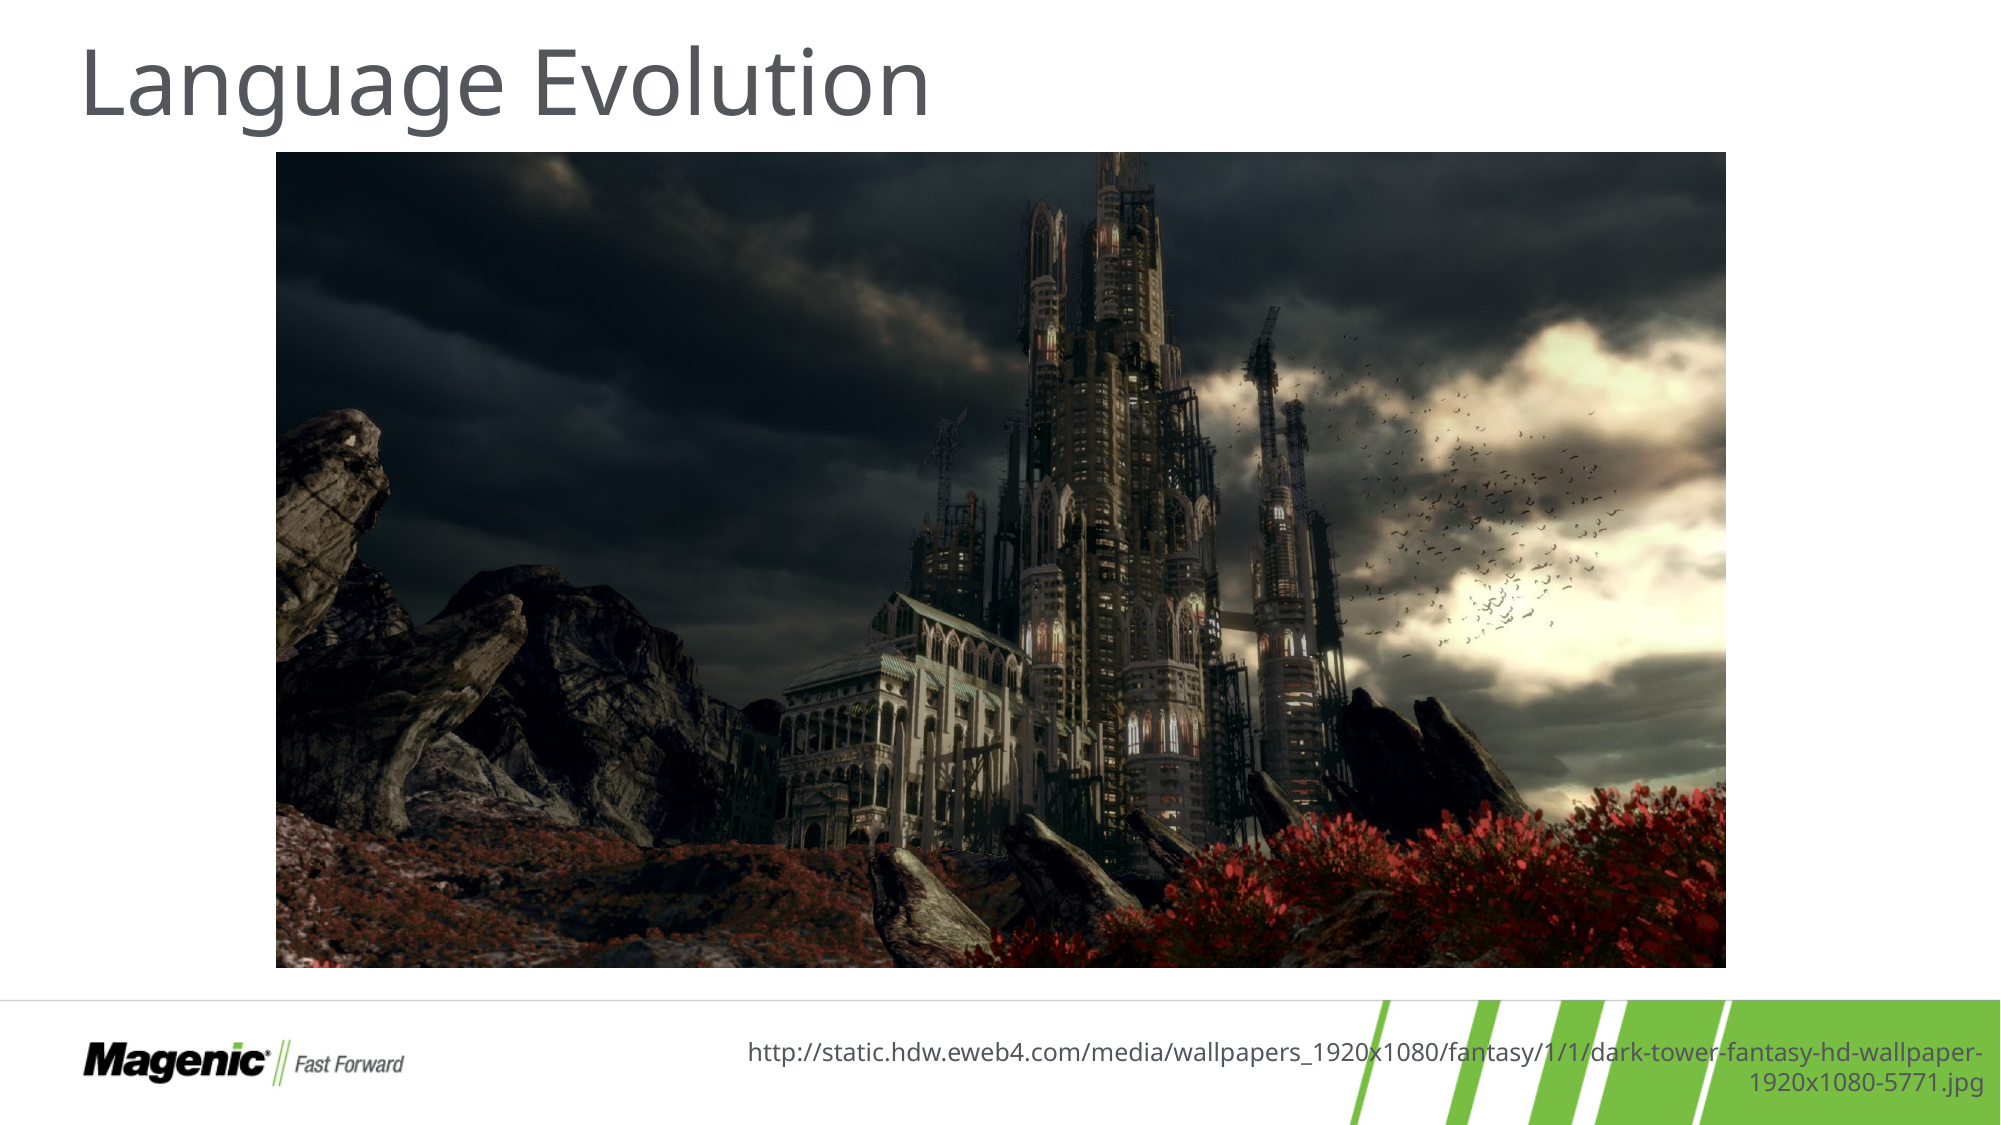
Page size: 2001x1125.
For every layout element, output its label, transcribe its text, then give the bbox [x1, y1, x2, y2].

picture [0, 0, 2001, 1125]
text_box http://static.hdw.eweb4.com/media/wallpapers_1920x1080/fantasy/1/1/dark-tower-fantasy-hd-wallpaper-1920x1080-5771.jpg [624, 1029, 2000, 1104]
title Language Evolution [63, 41, 1938, 131]
